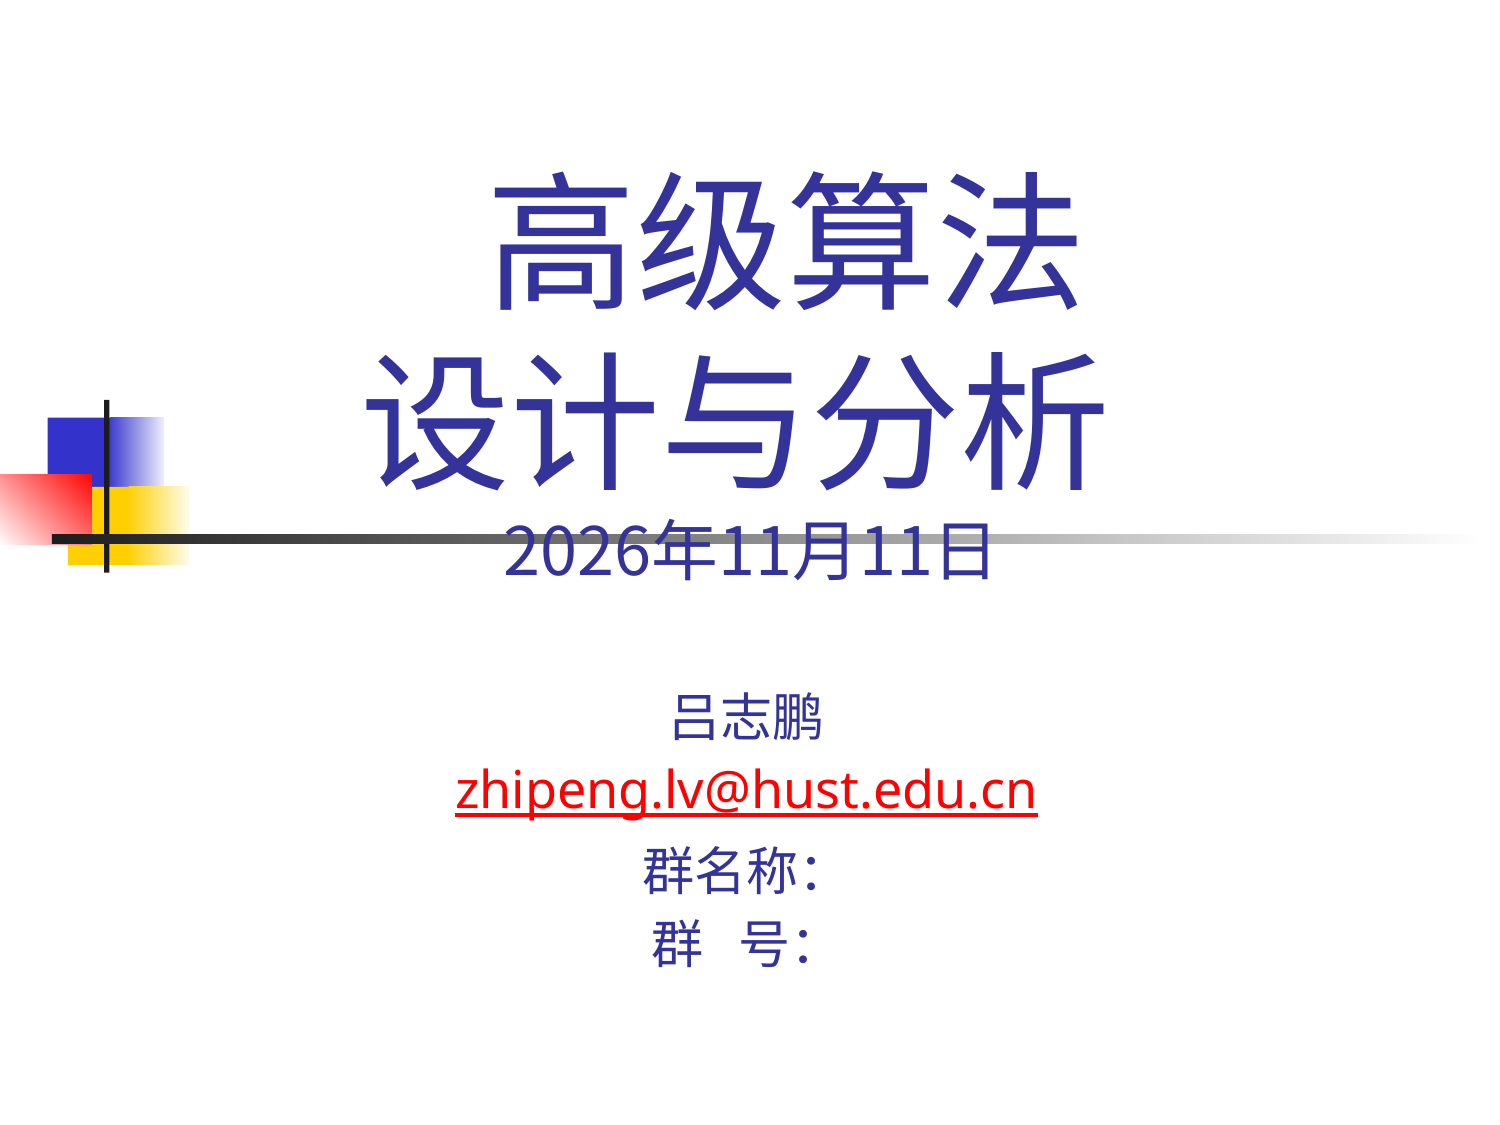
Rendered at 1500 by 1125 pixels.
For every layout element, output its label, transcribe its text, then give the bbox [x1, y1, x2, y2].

text_box 吕志鹏 zhipeng.lv@hust.edu.cn 群名称： 群 号： [43, 676, 1450, 908]
text_box 高级算法 设计与分析 2022年10月 [67, 234, 1437, 613]
